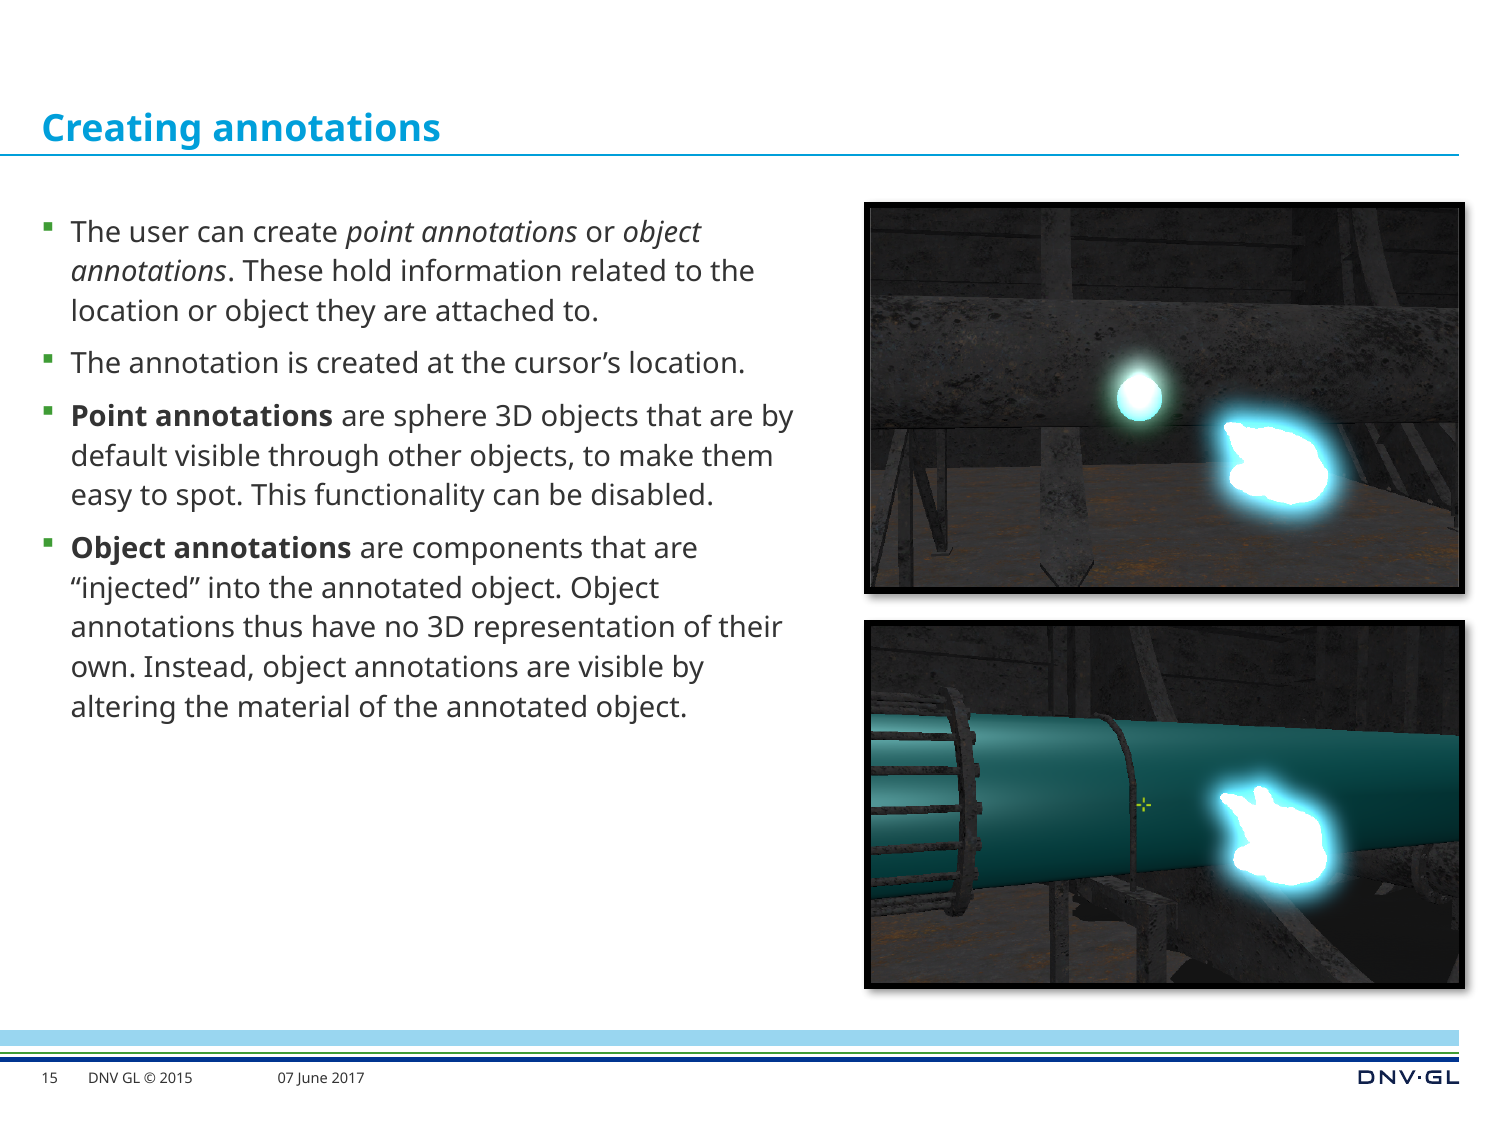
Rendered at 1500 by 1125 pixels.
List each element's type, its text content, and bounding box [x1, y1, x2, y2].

picture [870, 207, 1459, 588]
picture [870, 626, 1460, 984]
title Creating annotations [41, 39, 1459, 150]
slide_number 15 [41, 1069, 81, 1099]
list The user can create point annotations or object annotations. These hold information related to the location or object they are attached to. The annotation is created at the cursor’s location. Point annotations are sphere 3D objects that are by default visible through other objects, to make them easy to spot. This functionality can be disabled. Object annotations are components that are “injected” into the annotated object. Object annotations thus have no 3D representation of their own. Instead, object annotations are visible by altering the material of the annotated object. [41, 208, 809, 983]
